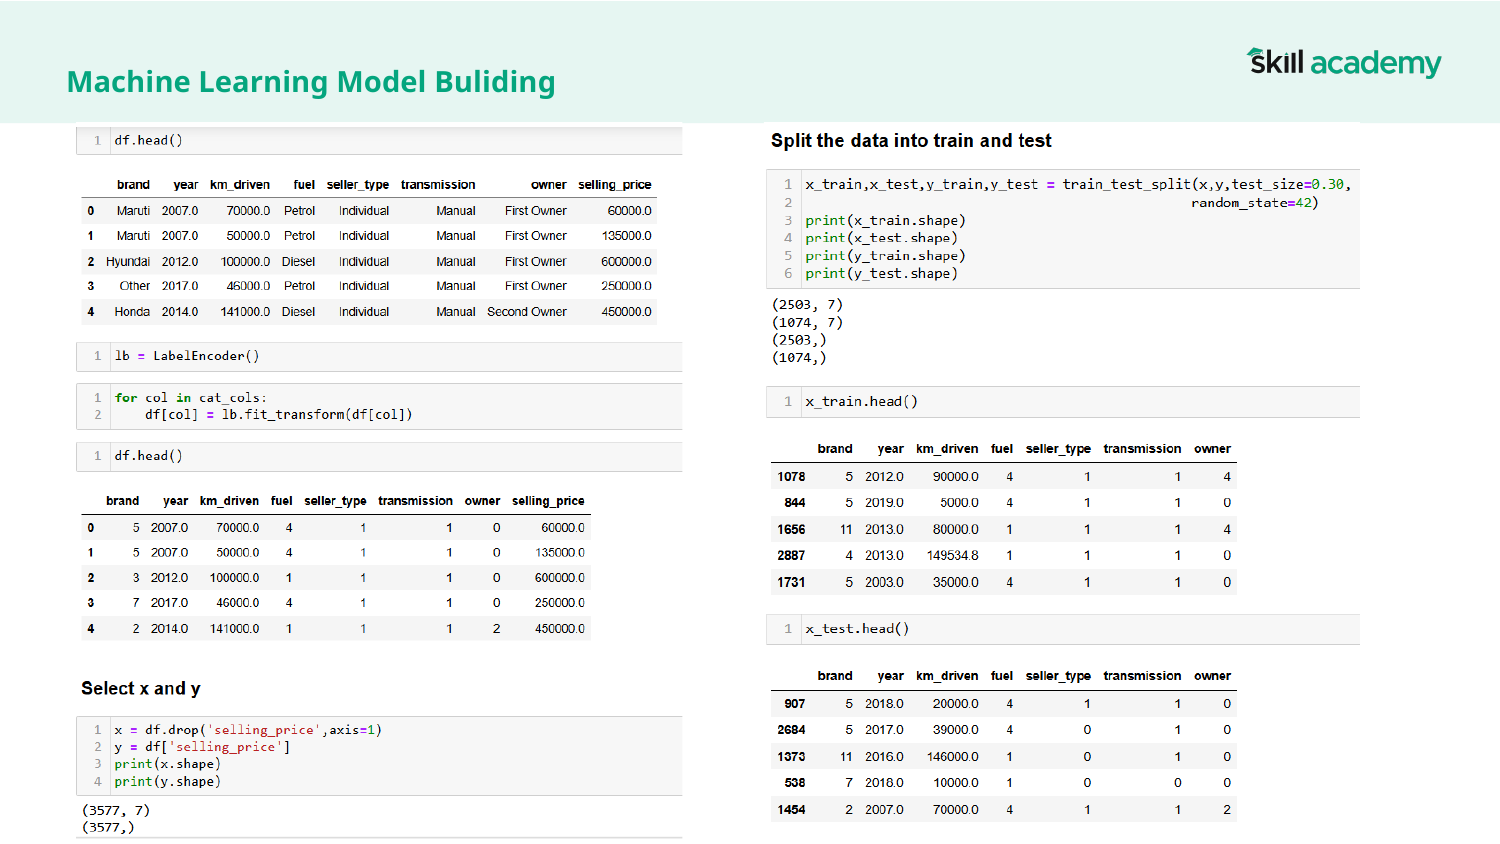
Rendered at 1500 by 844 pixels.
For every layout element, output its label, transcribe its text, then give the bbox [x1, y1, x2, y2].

picture [763, 122, 1361, 837]
title Machine Learning Model Buliding [51, 48, 1449, 123]
picture [75, 122, 683, 839]
